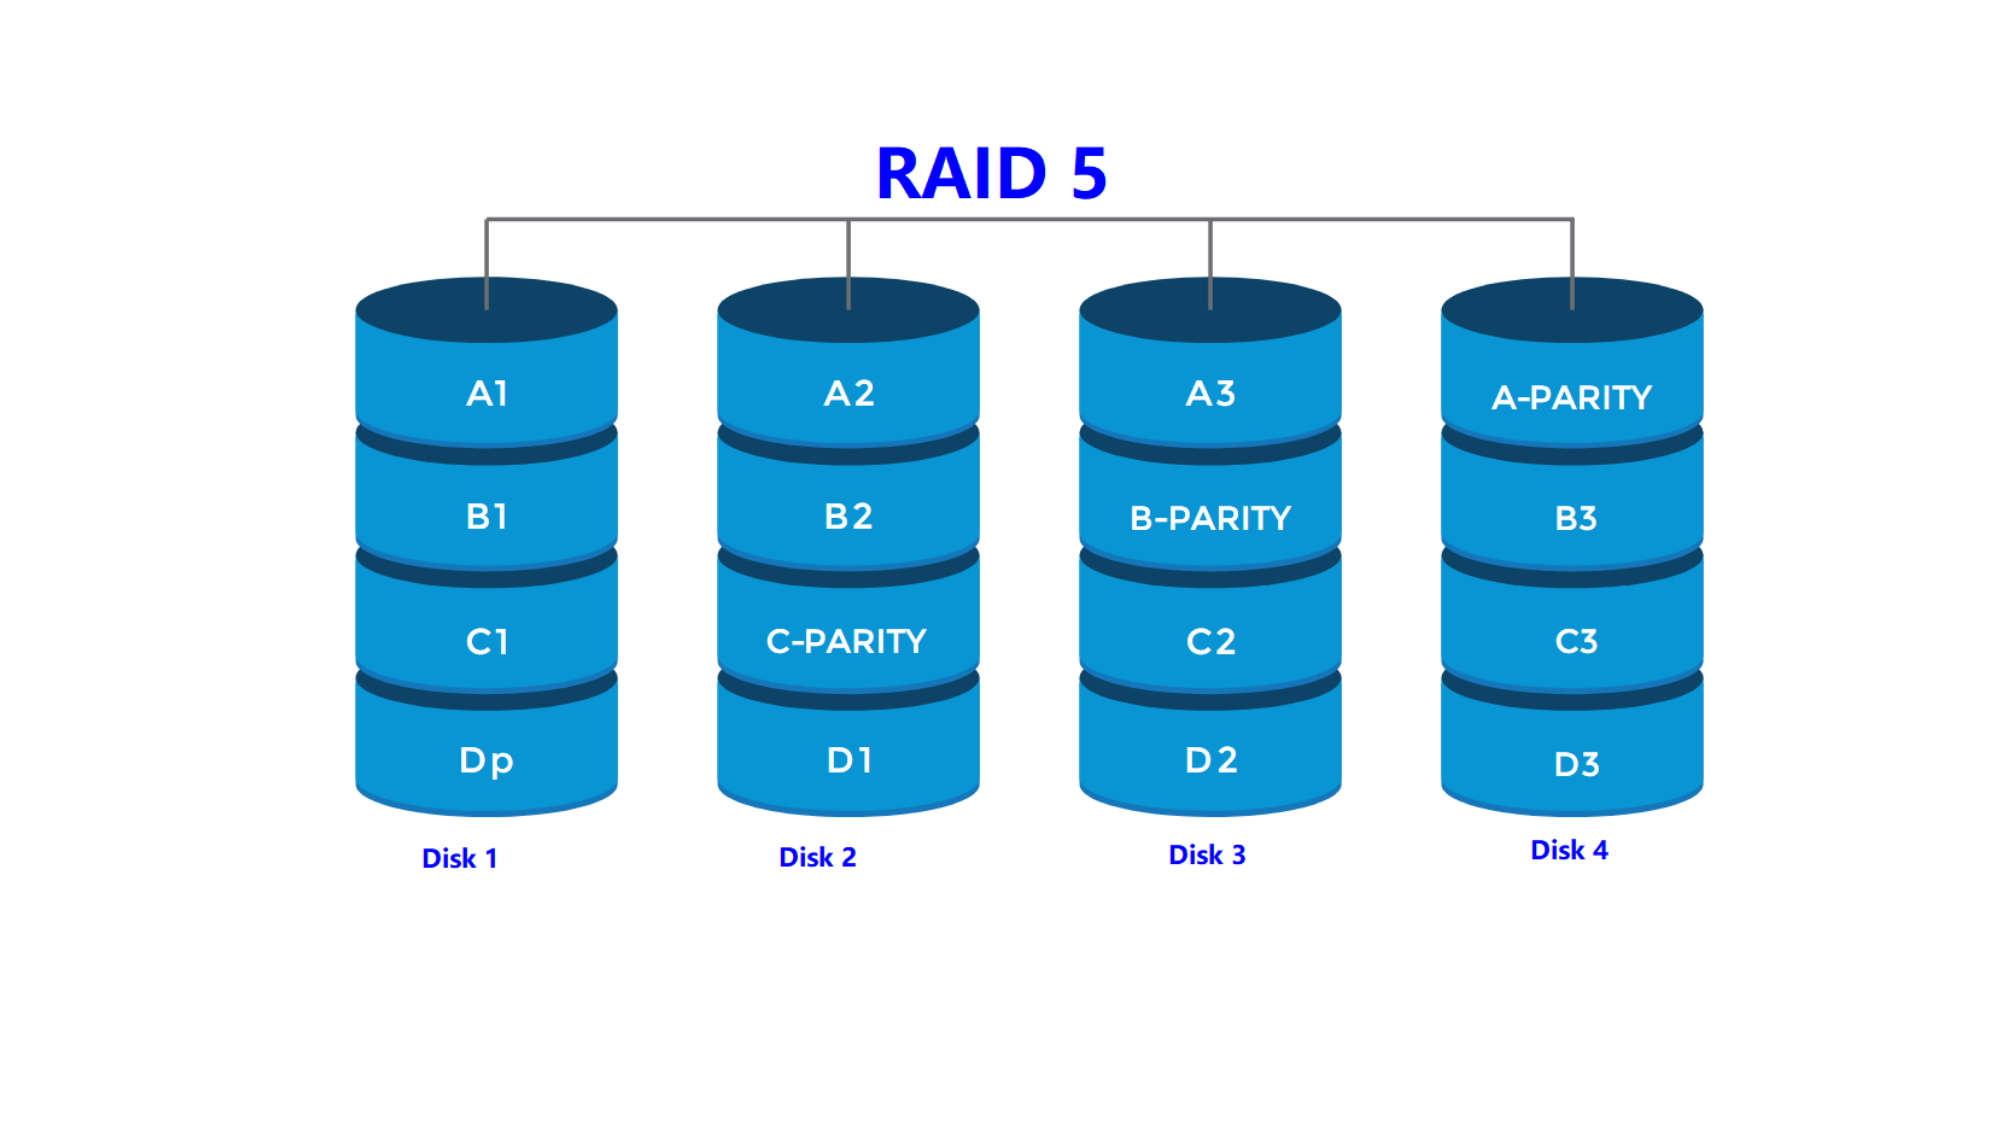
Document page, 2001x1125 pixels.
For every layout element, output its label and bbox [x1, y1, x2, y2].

picture [331, 109, 1722, 933]
